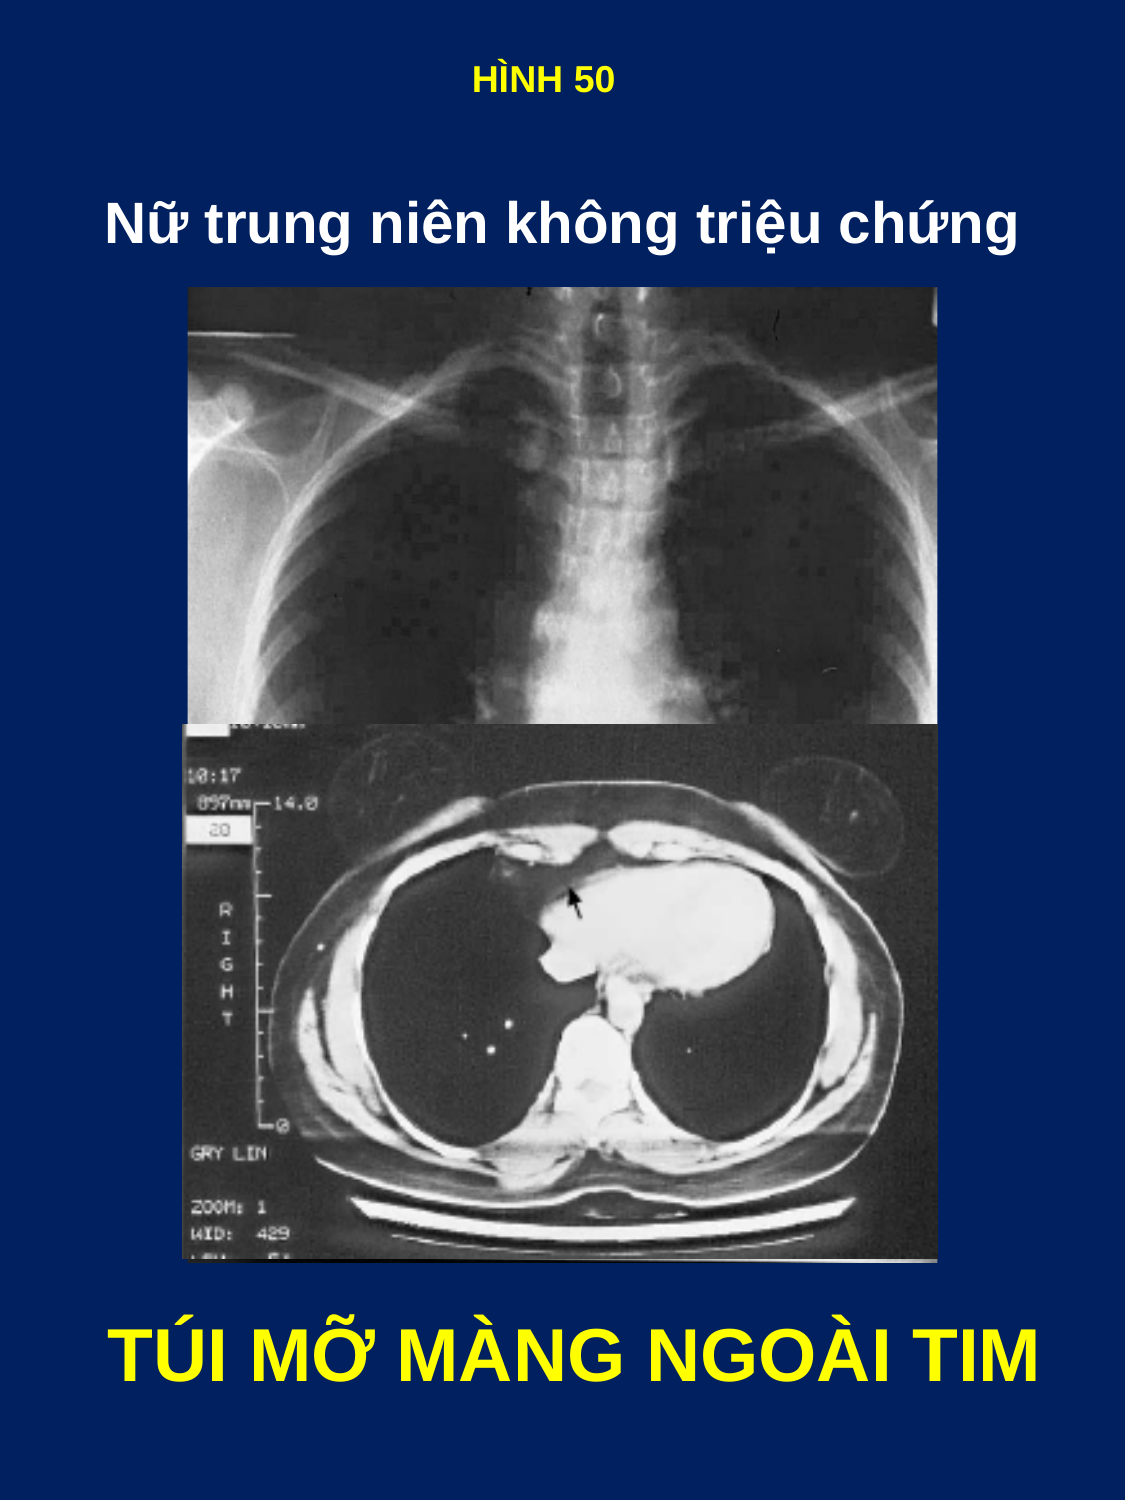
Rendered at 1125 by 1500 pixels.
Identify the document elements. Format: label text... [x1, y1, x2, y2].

picture [181, 287, 938, 1263]
title Nữ trung niên không triệu chứng [50, 138, 1075, 263]
list TÚI MỠ MÀNG NGOÀI TIM [50, 1298, 1100, 1475]
slide_number HÌNH 49 [412, 37, 675, 118]
